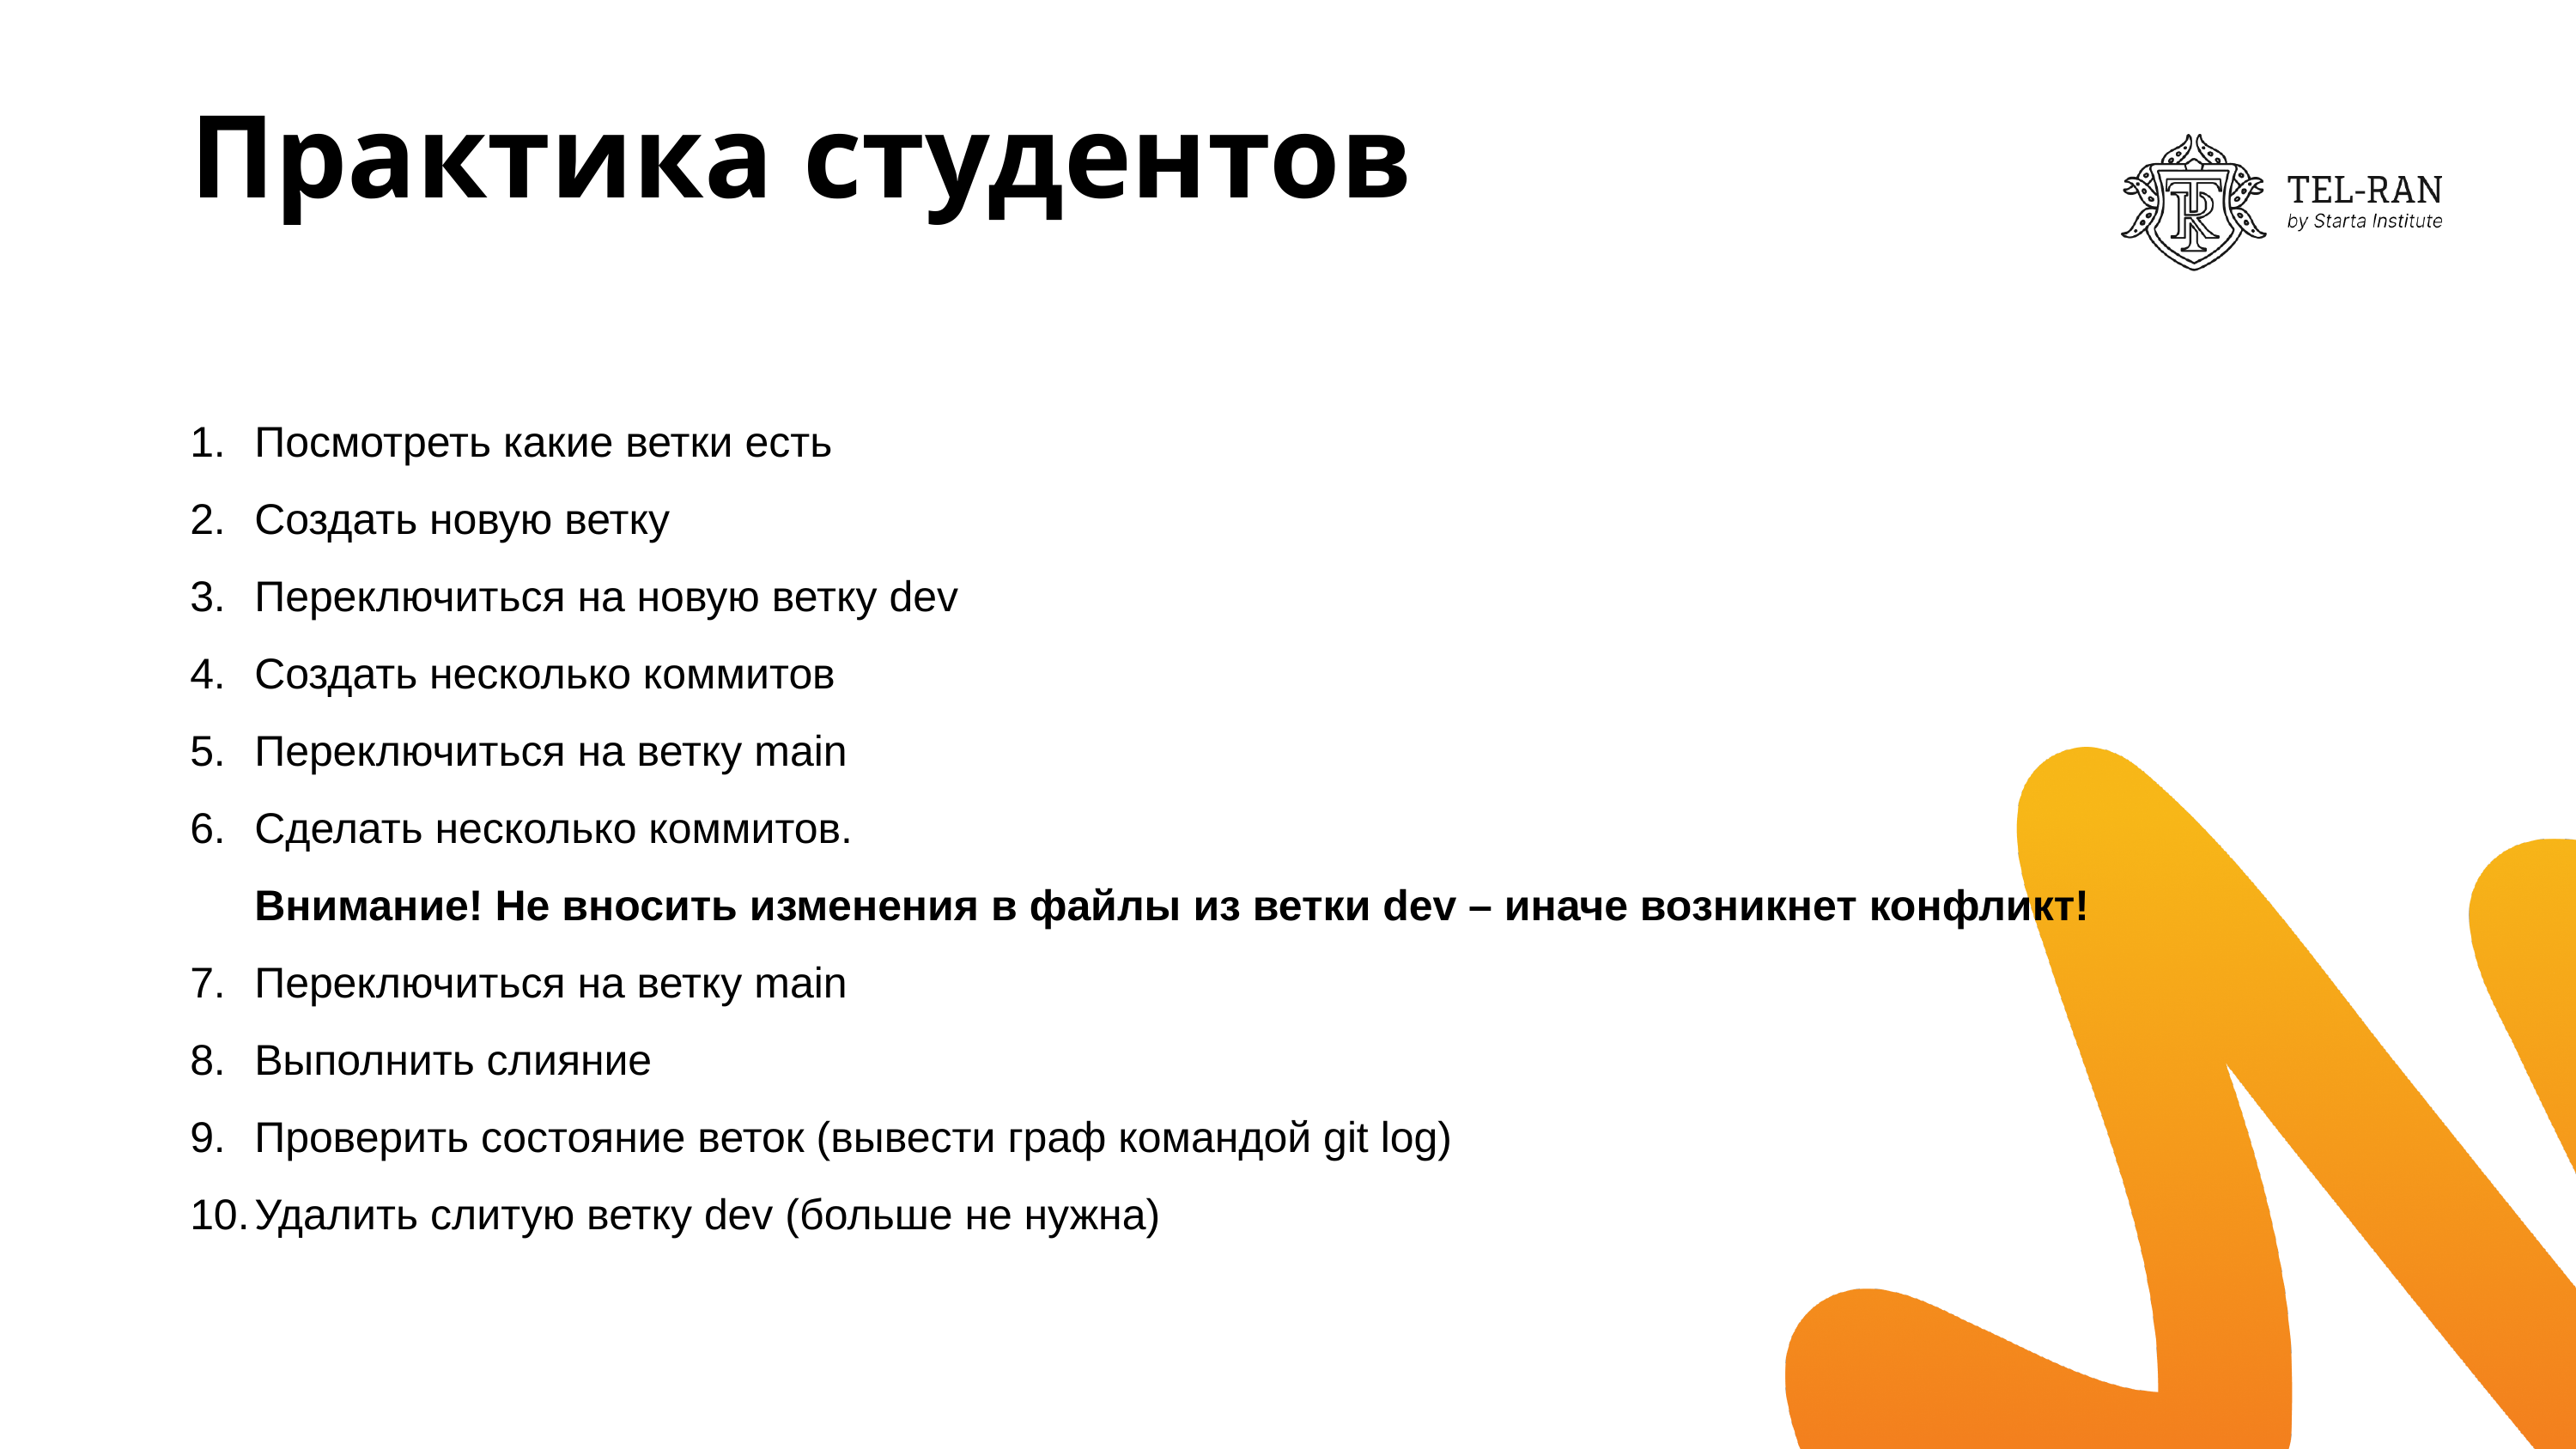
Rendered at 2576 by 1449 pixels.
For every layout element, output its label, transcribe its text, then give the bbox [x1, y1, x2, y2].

text_box Посмотреть какие ветки есть Создать новую ветку Переключиться на новую ветку dev Создать несколько коммитов Переключиться на ветку main Сделать несколько коммитов. Внимание! Не вносить изменения в файлы из ветки dev – иначе возникнет конфликт! Переключиться на ветку main Выполнить слияние Проверить состояние веток (вывести граф командой git log) Удалить слитую ветку dev (больше не нужна) [177, 382, 2498, 1246]
picture [2121, 134, 2442, 271]
title Практика студентов [177, 76, 2107, 358]
picture [1620, 747, 2576, 1449]
